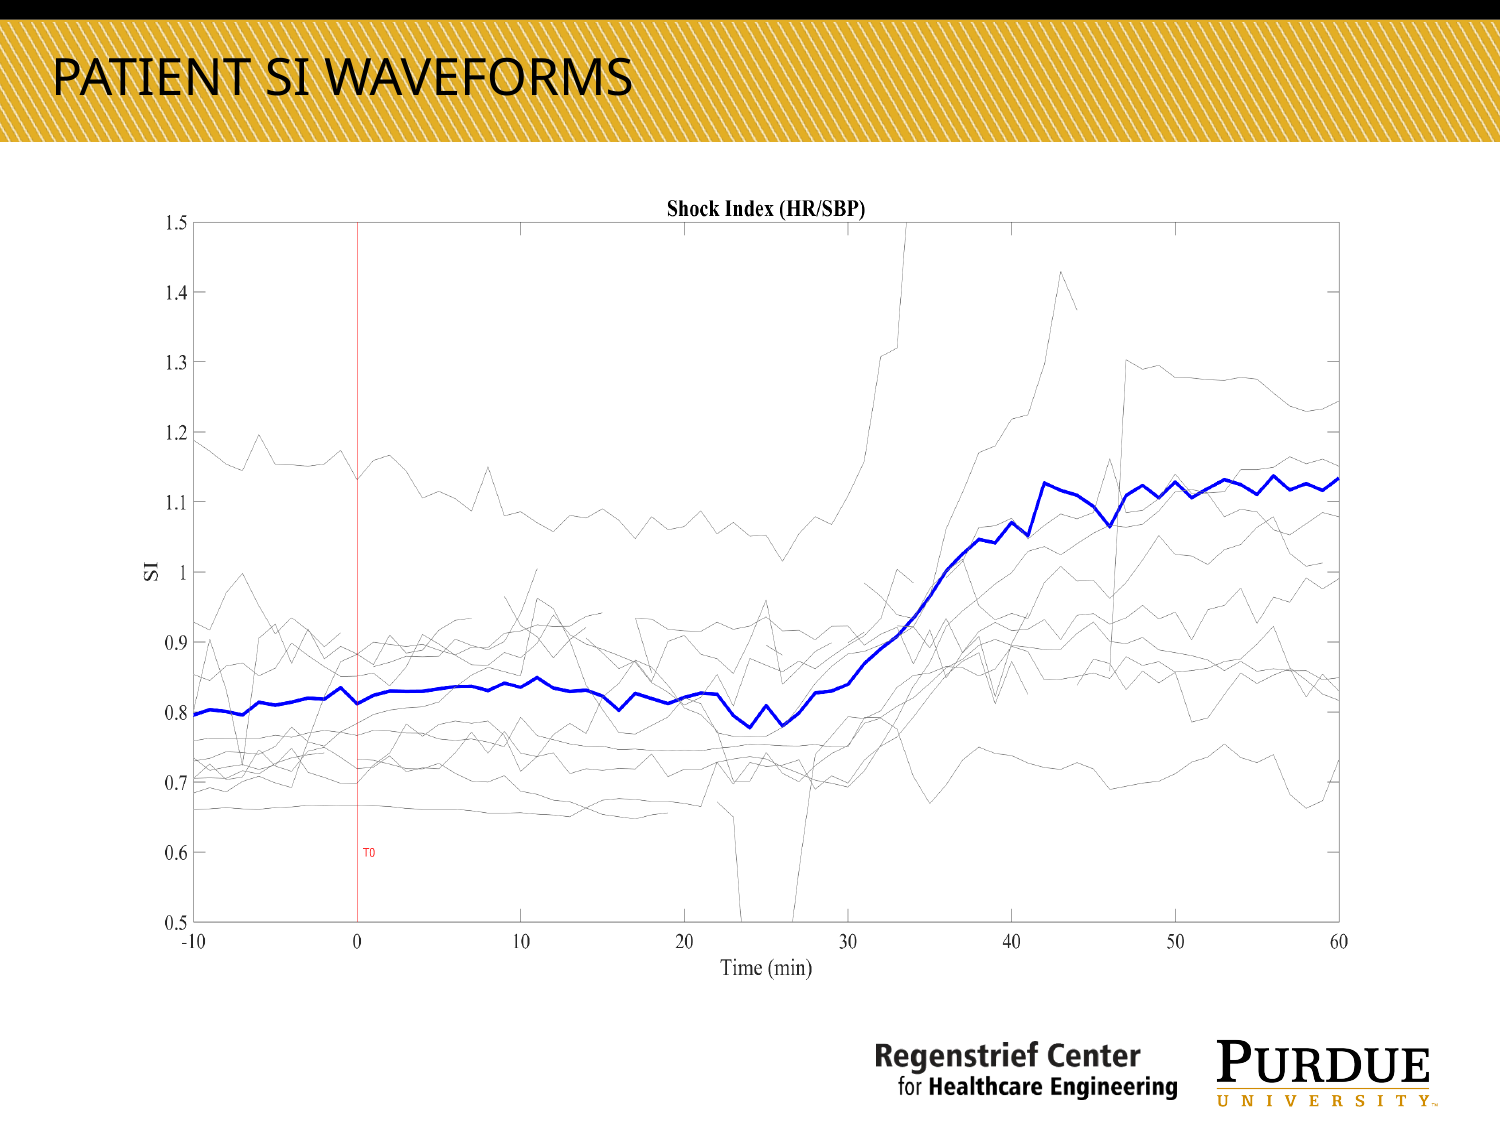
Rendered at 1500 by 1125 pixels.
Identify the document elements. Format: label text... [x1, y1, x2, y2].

list Patient SI Waveforms [35, 43, 1380, 156]
picture [876, 1041, 1177, 1100]
picture [1, 157, 1479, 1016]
